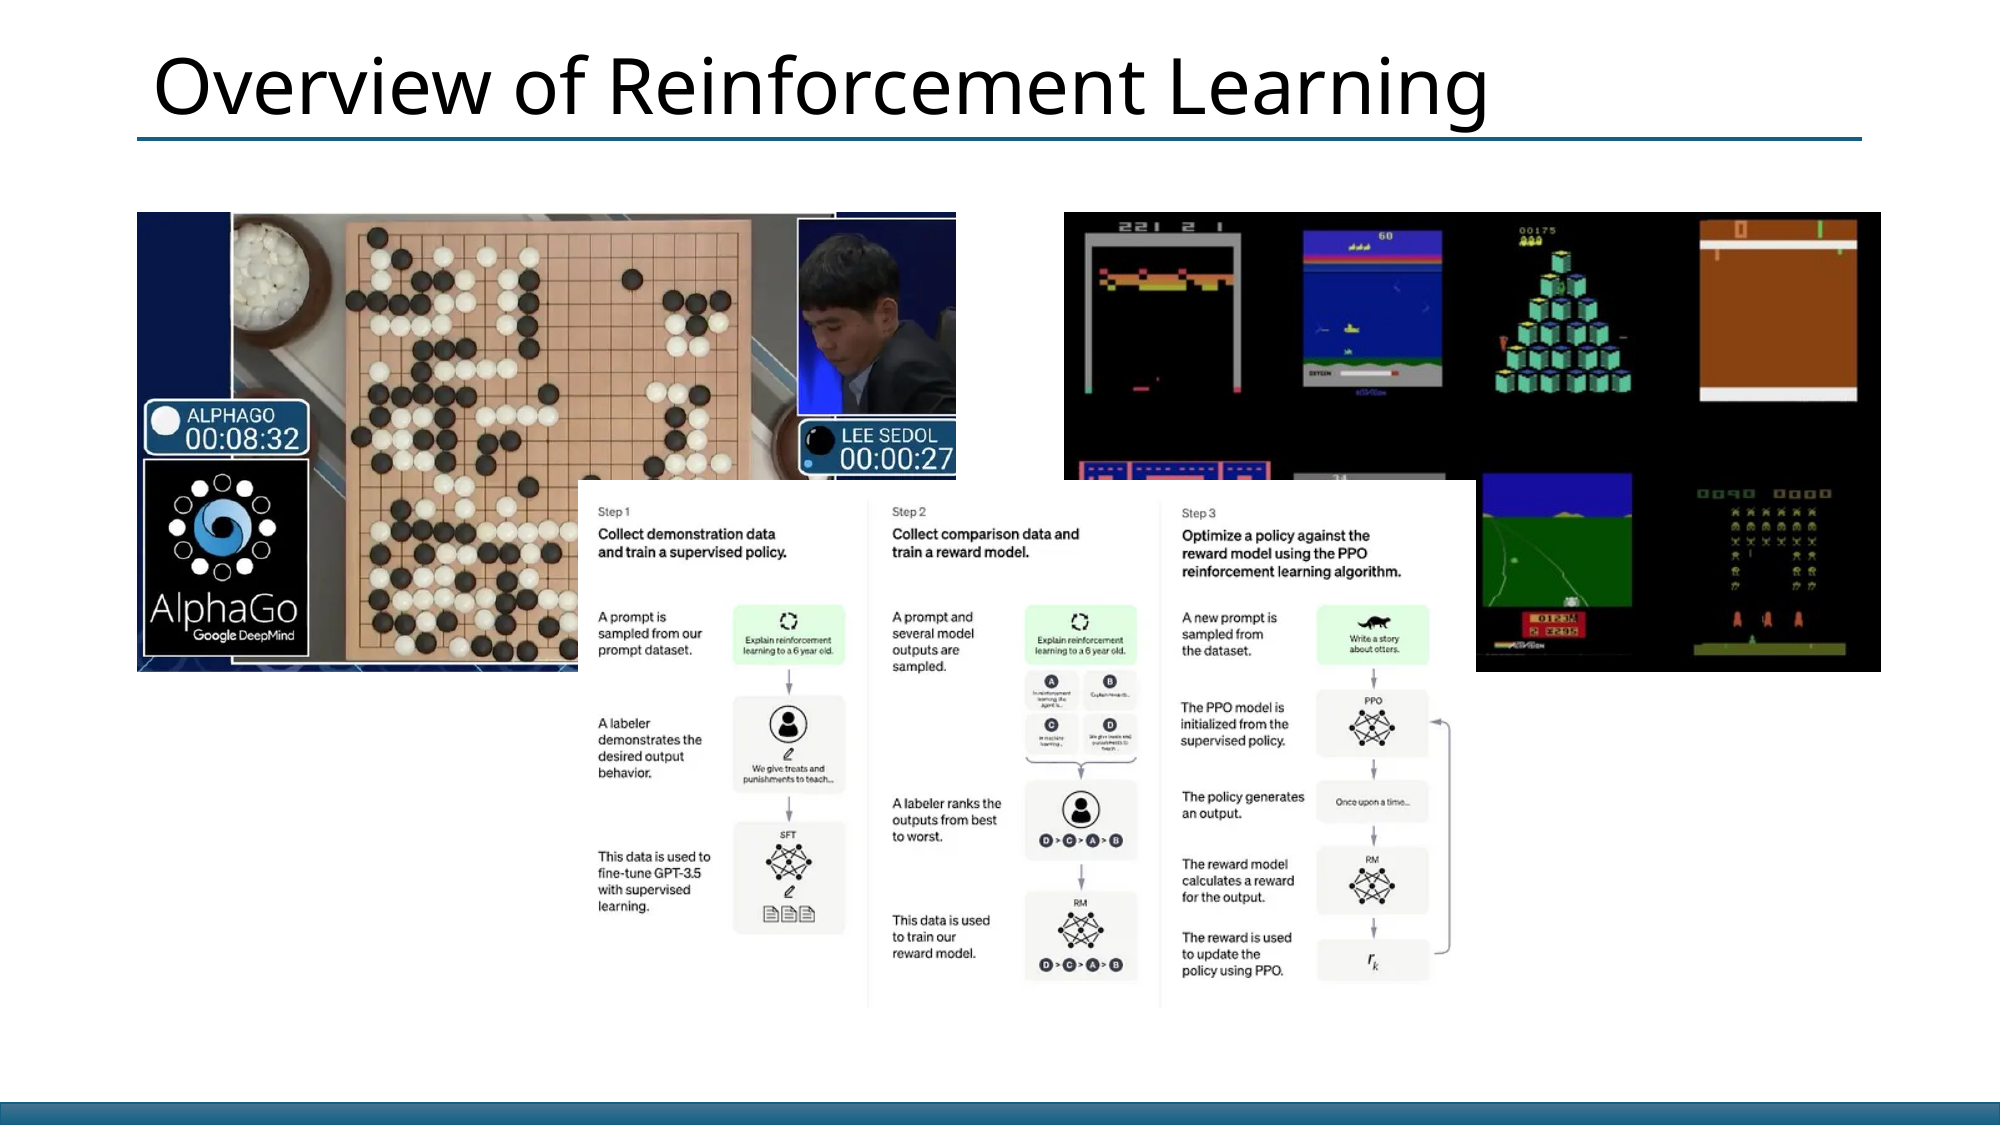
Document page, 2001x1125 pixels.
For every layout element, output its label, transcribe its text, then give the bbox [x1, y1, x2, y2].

picture [578, 211, 1881, 1009]
text_box [0, 1102, 2000, 1125]
title Overview of Reinforcement Learning [137, 39, 1863, 138]
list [136, 211, 956, 672]
